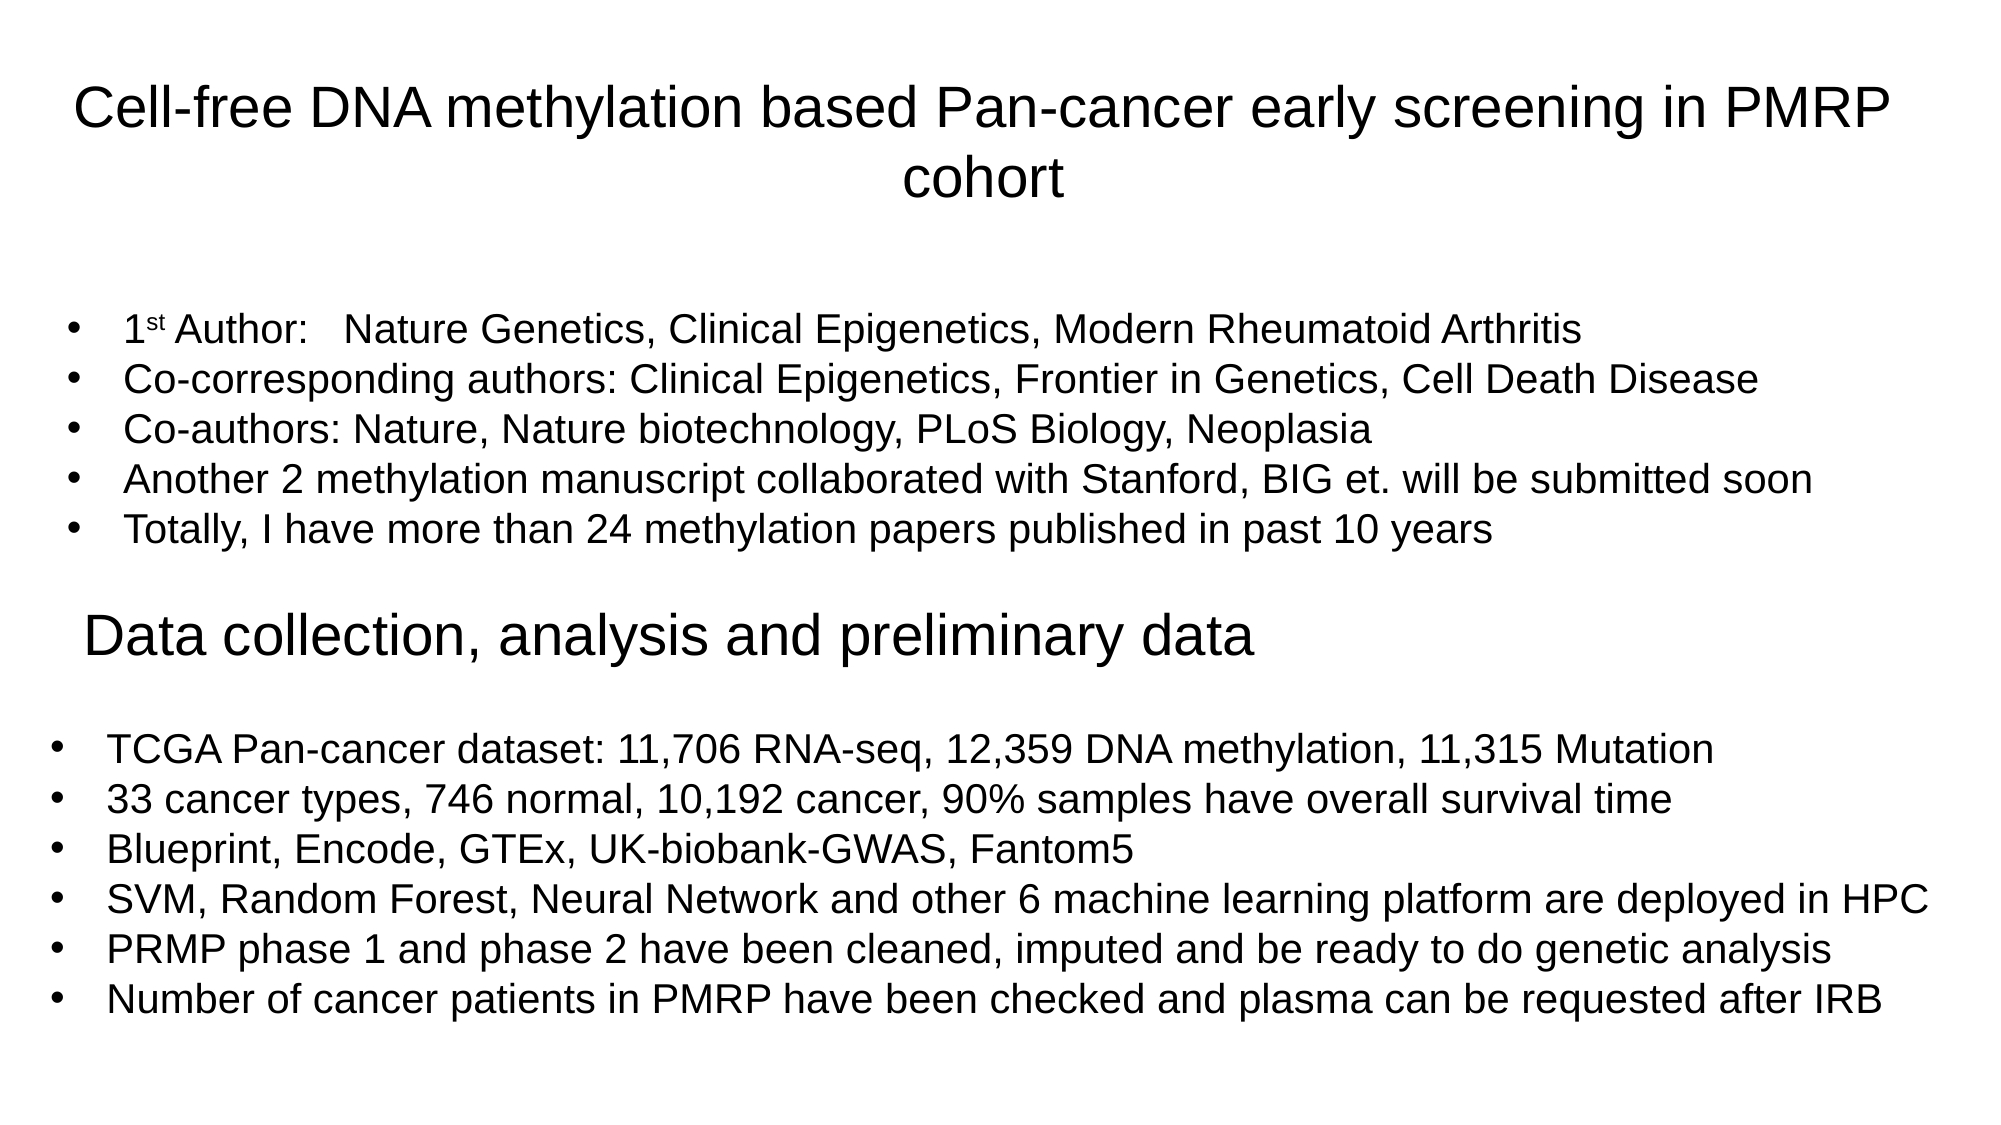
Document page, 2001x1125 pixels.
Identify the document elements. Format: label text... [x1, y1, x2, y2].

text_box Cell-free DNA methylation based Pan-cancer early screening in PMRP cohort [52, 61, 1915, 217]
text_box Data collection, analysis and preliminary data [68, 590, 1552, 675]
text_box 1st Author: Nature Genetics, Clinical Epigenetics, Modern Rheumatoid Arthritis Co-corresponding authors: Clinical Epigenetics, Frontier in Genetics, Cell Death Disease Co-authors: Nature, Nature biotechnology, PLoS Biology, Neoplasia Another 2 methylation manuscript collaborated with Stanford, BIG et. will be submitted soon Totally, I have more than 24 methylation papers published in past 10 years [52, 294, 2000, 560]
text_box TCGA Pan-cancer dataset: 11,706 RNA-seq, 12,359 DNA methylation, 11,315 Mutation 33 cancer types, 746 normal, 10,192 cancer, 90% samples have overall survival time Blueprint, Encode, GTEx, UK-biobank-GWAS, Fantom5 SVM, Random Forest, Neural Network and other 6 machine learning platform are deployed in HPC PRMP phase 1 and phase 2 have been cleaned, imputed and be ready to do genetic analysis Number of cancer patients in PMRP have been checked and plasma can be requested after IRB [35, 714, 2000, 1030]
